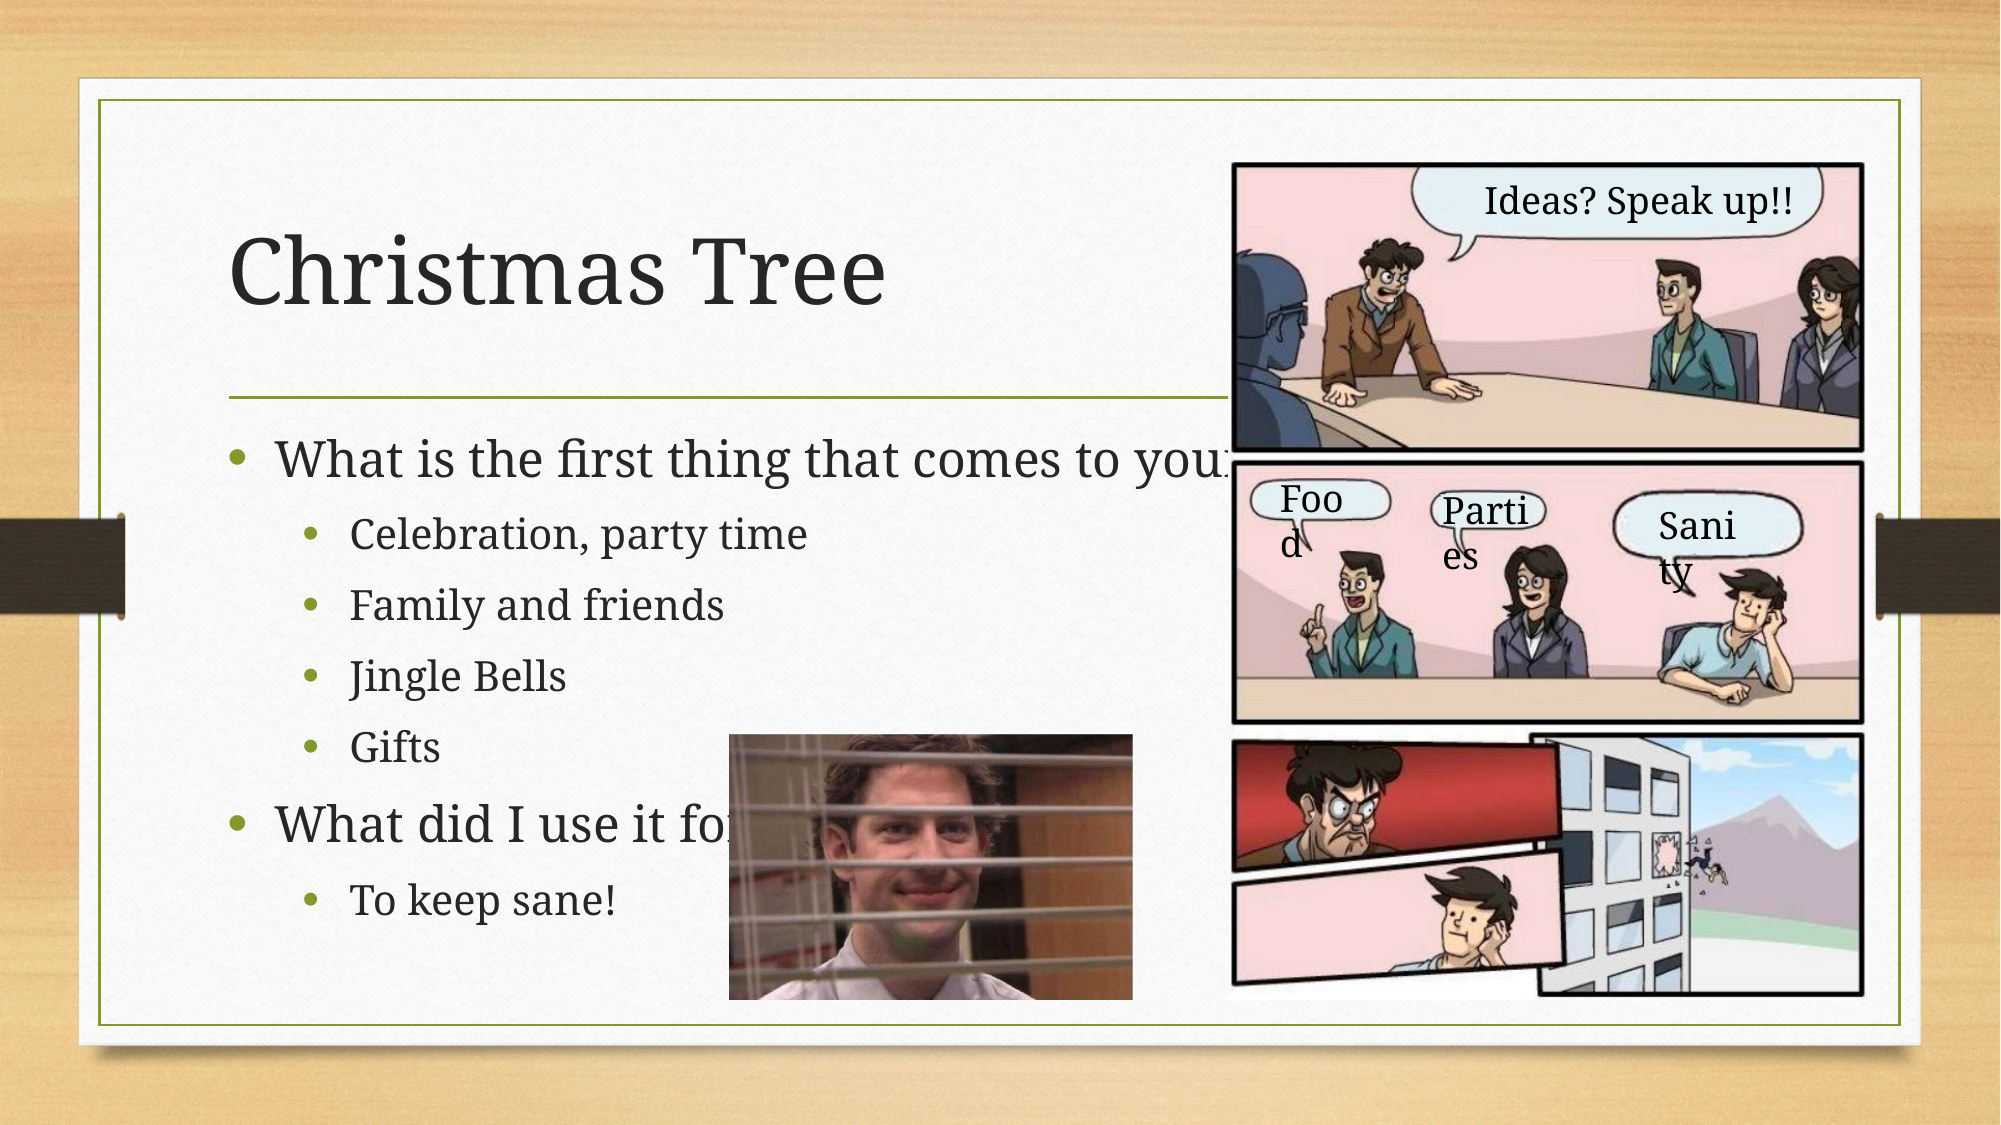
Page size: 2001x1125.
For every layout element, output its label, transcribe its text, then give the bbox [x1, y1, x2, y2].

title Christmas Tree [212, 161, 1228, 375]
list What is the first thing that comes to your mind? Celebration, party time Family and friends Jingle Bells Gifts What did I use it for? To keep sane! [212, 419, 1228, 964]
picture [0, 0, 2001, 1125]
